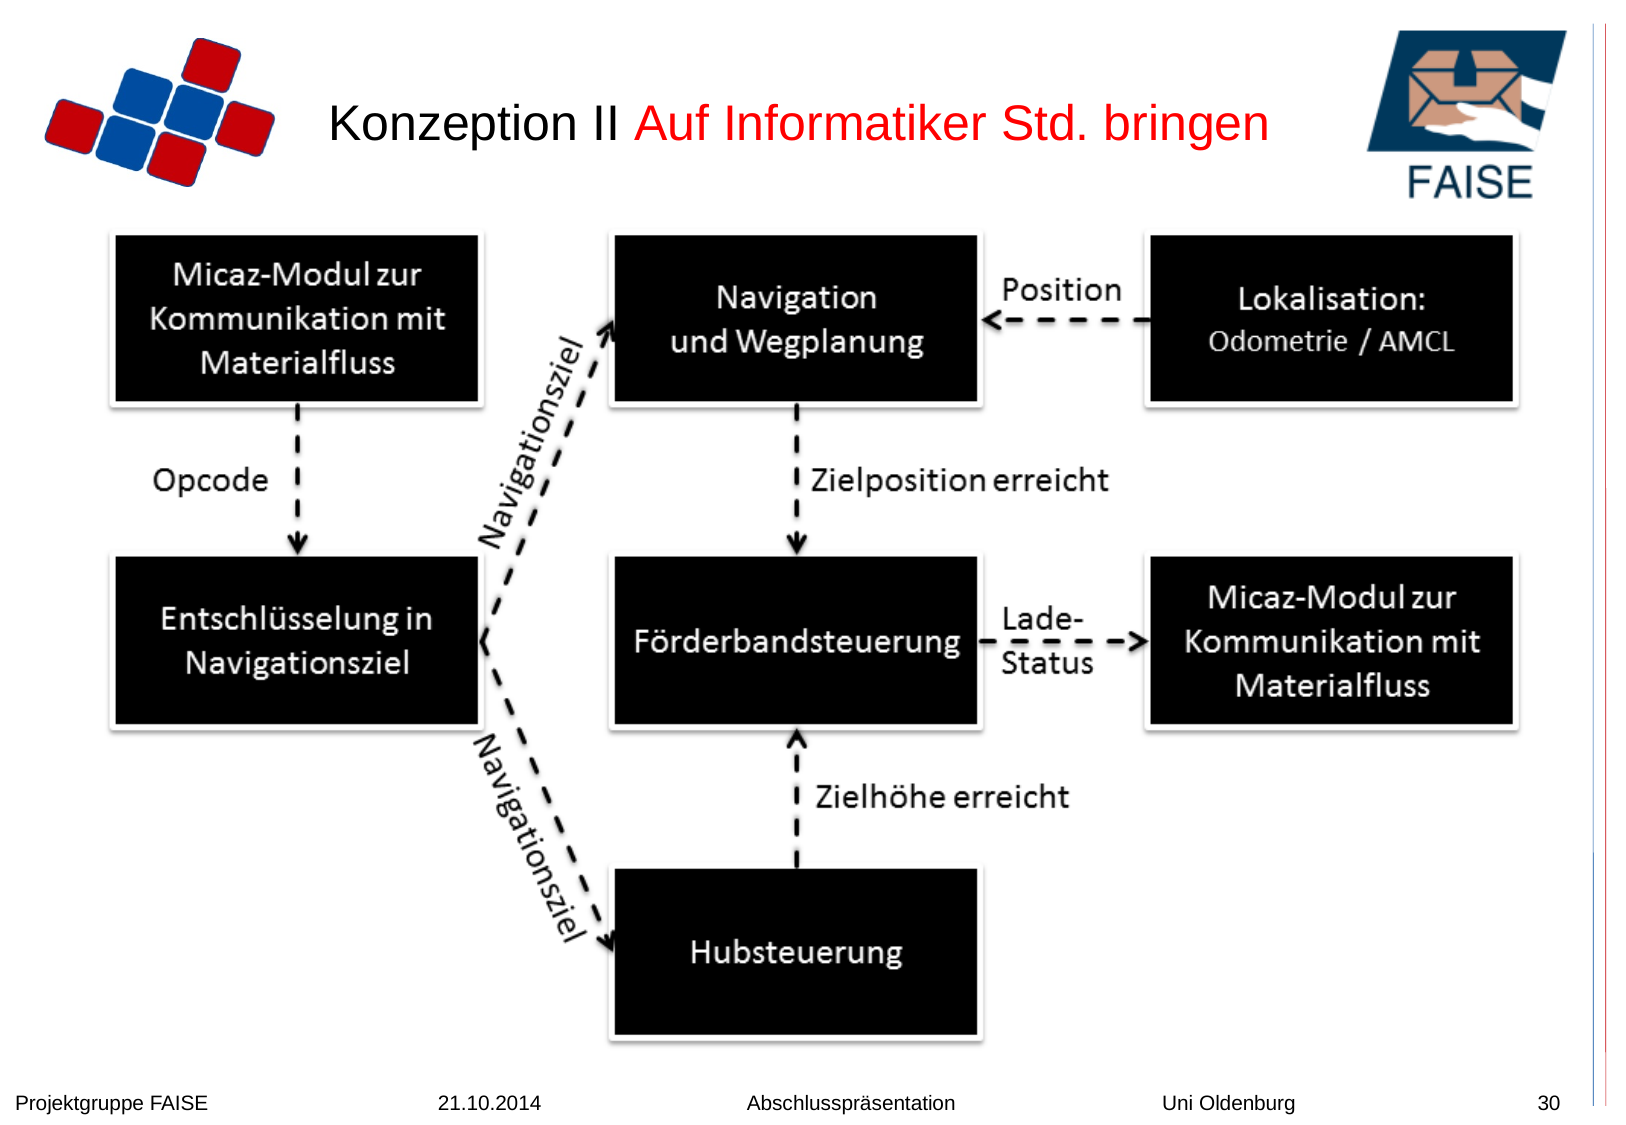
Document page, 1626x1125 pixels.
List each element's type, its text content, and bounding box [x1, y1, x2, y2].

title Konzeption II Auf Informatiker Std. bringen [313, 44, 1544, 197]
picture [84, 23, 1575, 1064]
picture [44, 38, 288, 187]
footer Projektgruppe FAISE 21.10.2014 Abschlusspräsentation Uni Oldenburg [0, 1082, 1530, 1125]
slide_number 30 [1530, 1082, 1576, 1119]
